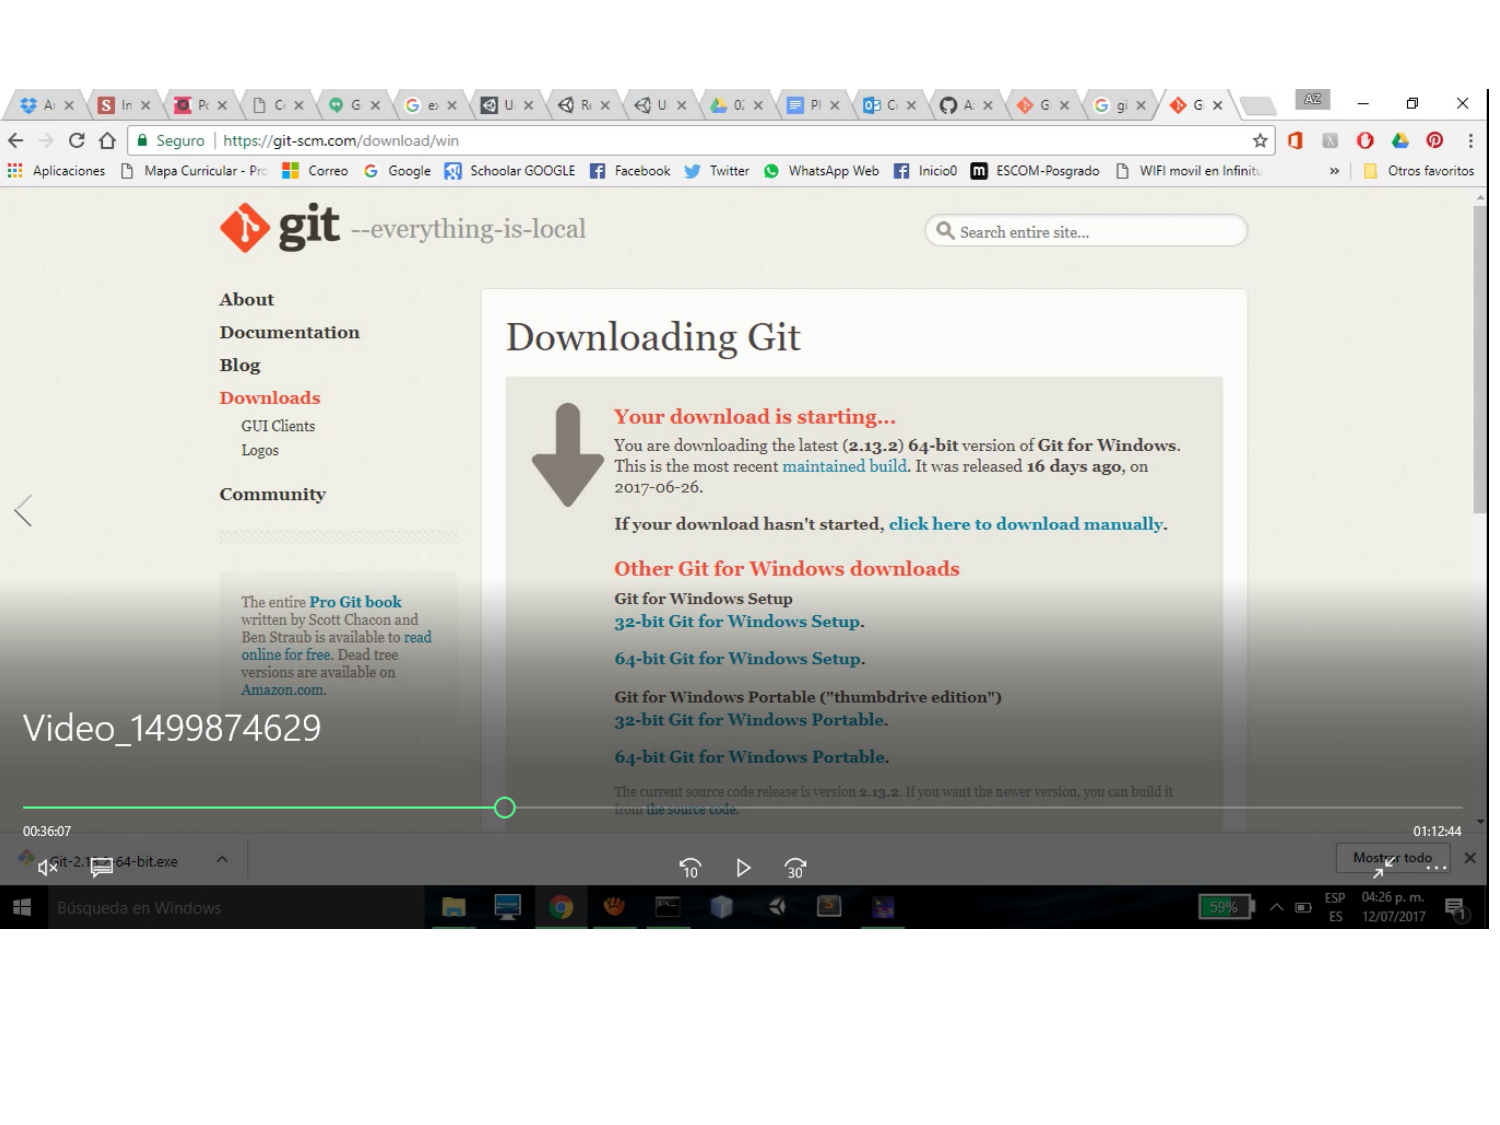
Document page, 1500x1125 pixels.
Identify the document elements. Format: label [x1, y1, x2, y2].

picture [0, 89, 1489, 929]
